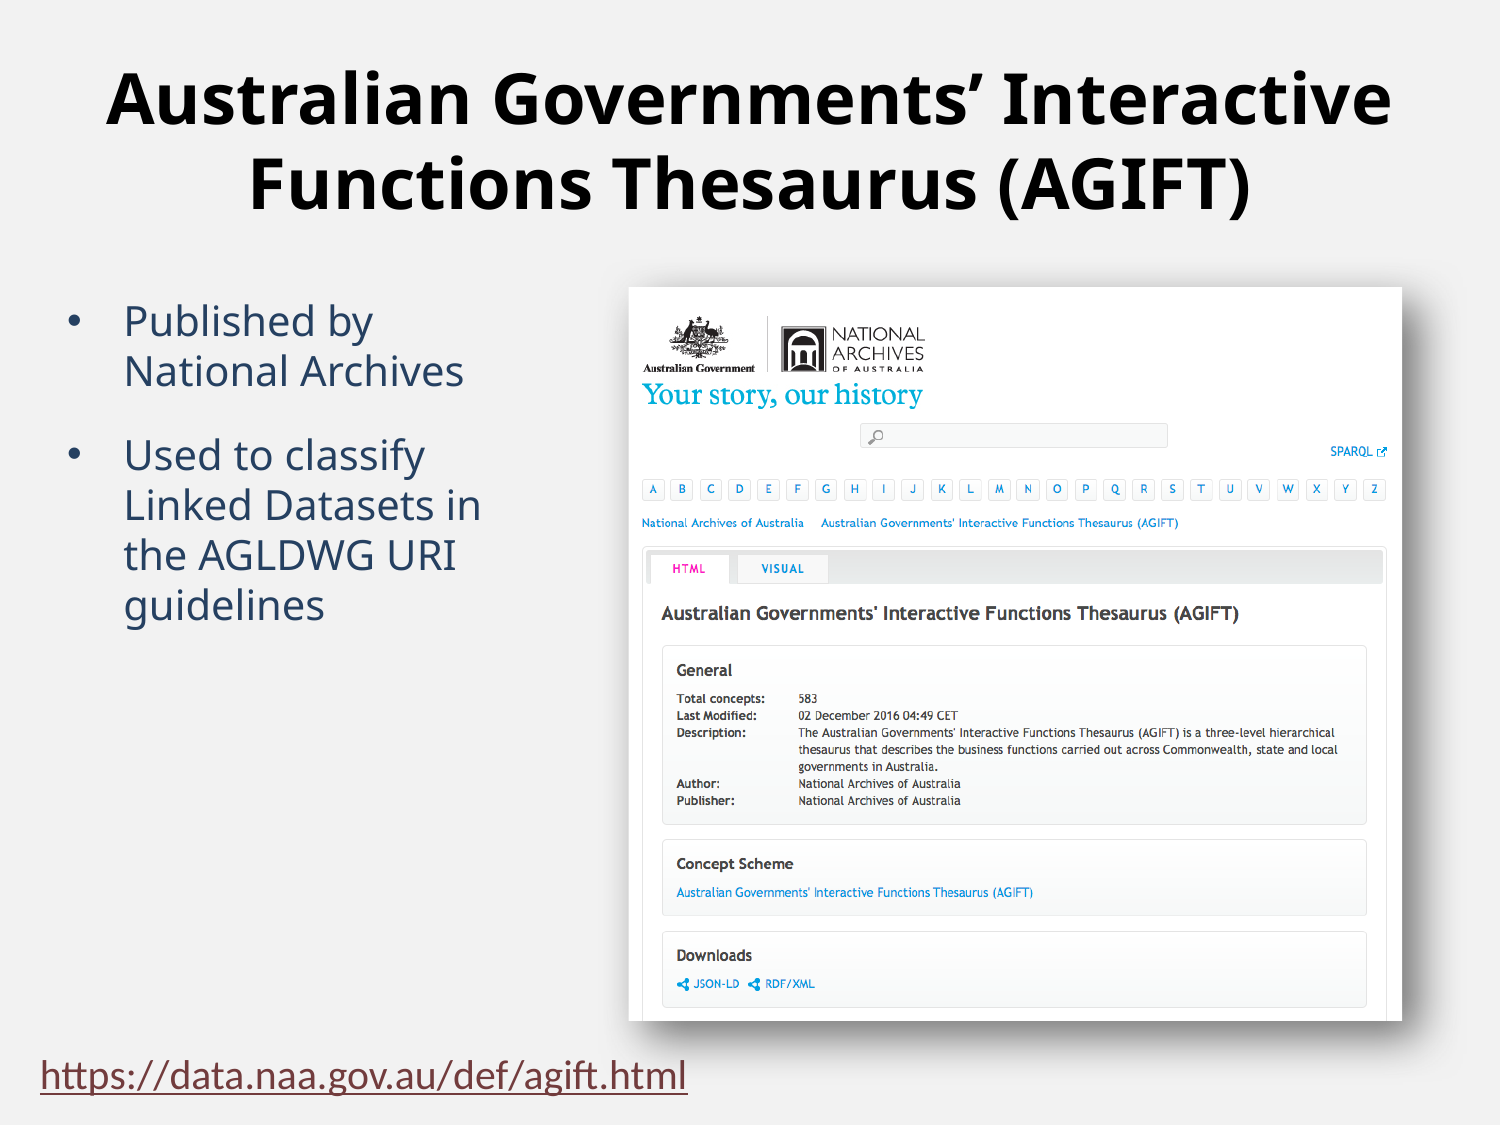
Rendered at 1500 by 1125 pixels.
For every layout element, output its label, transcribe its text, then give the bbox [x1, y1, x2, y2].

title Australian Governments’ Interactive Functions Thesaurus (AGIFT) [75, 45, 1425, 233]
text_box https://data.naa.gov.au/def/agift.html [25, 1040, 703, 1106]
picture [628, 287, 1403, 1021]
list Published by National Archives Used to classify Linked Datasets in the AGLDWG URI guidelines [52, 287, 523, 1030]
